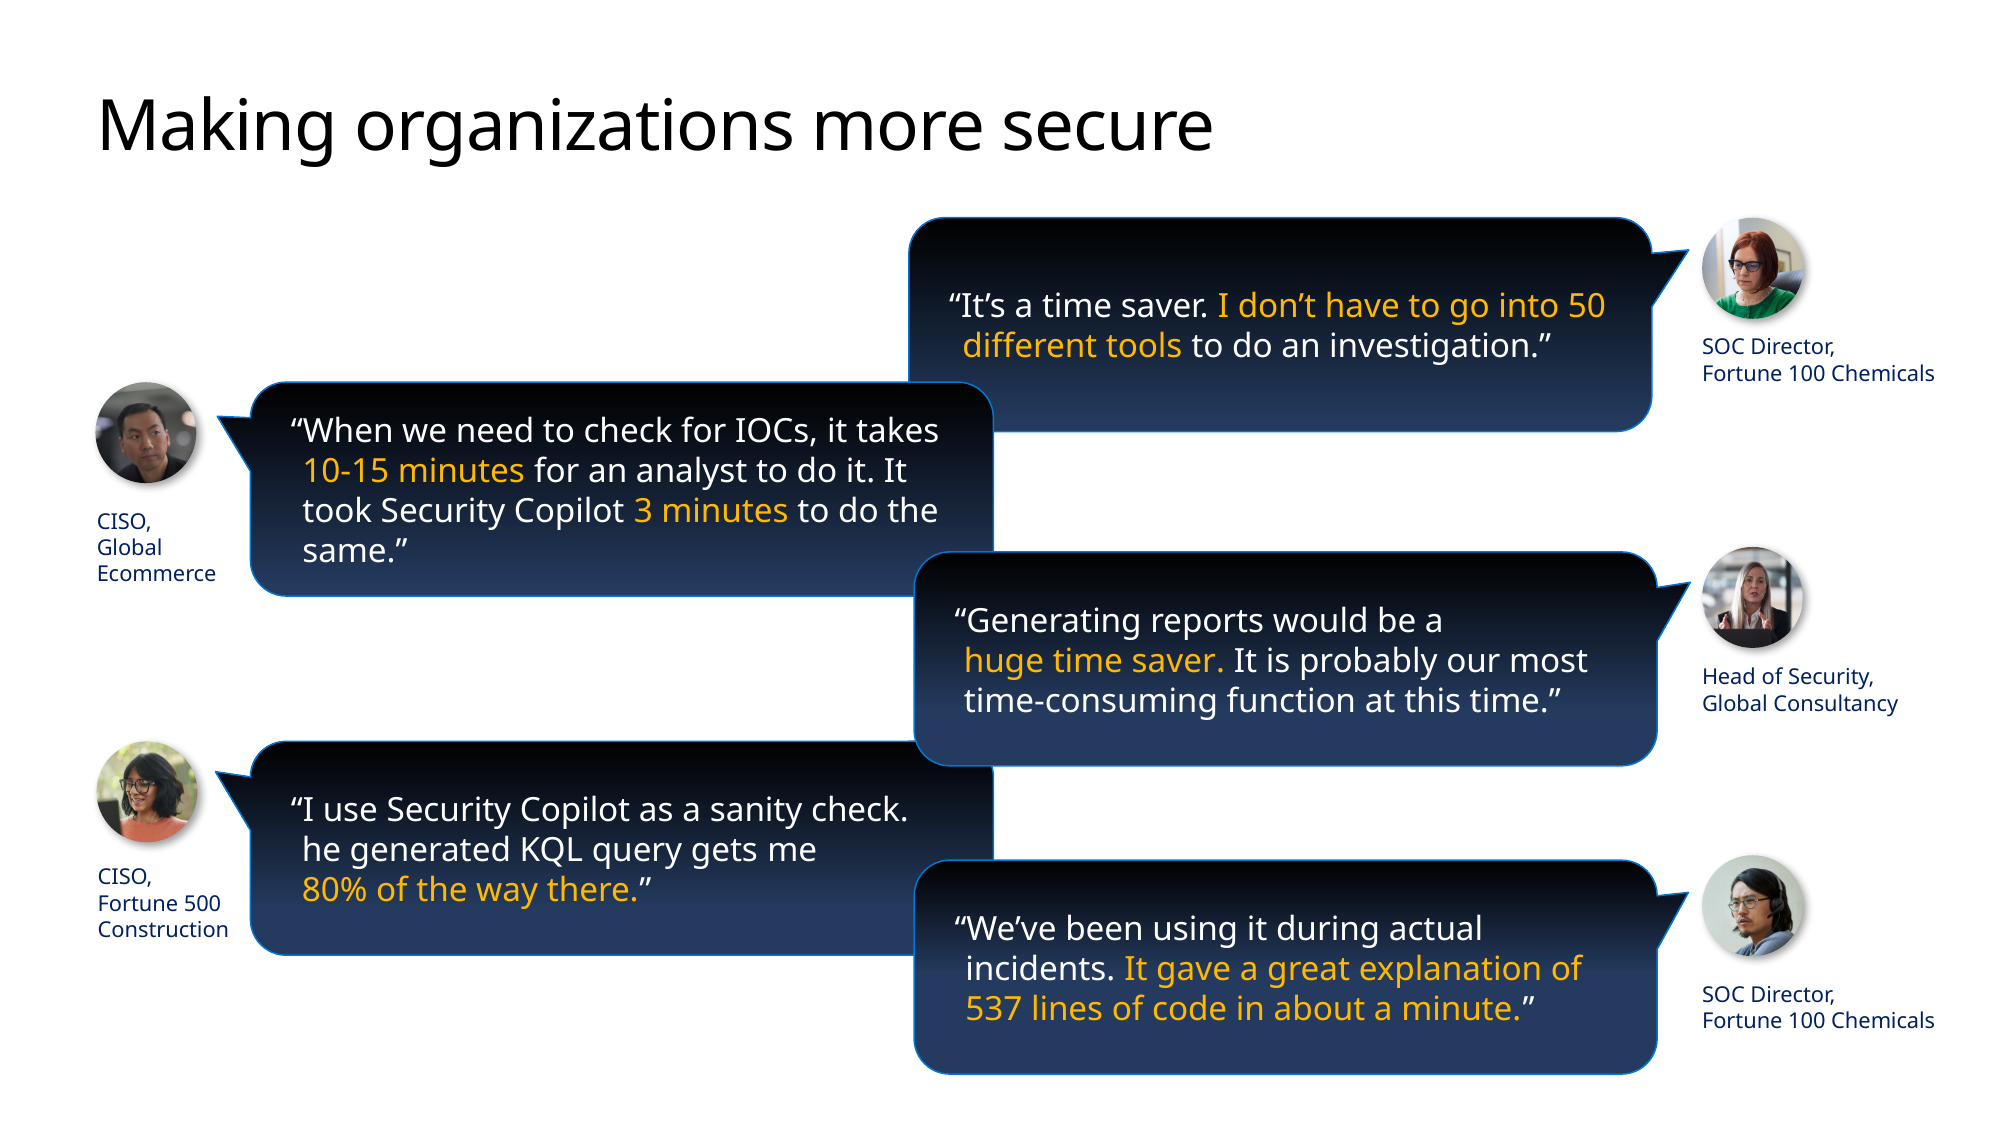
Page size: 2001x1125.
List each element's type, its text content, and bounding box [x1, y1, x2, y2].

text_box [913, 546, 1984, 767]
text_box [95, 381, 994, 597]
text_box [913, 854, 1962, 1075]
title Making organizations more secure [96, 79, 1904, 171]
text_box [96, 741, 994, 956]
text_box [908, 217, 1962, 432]
